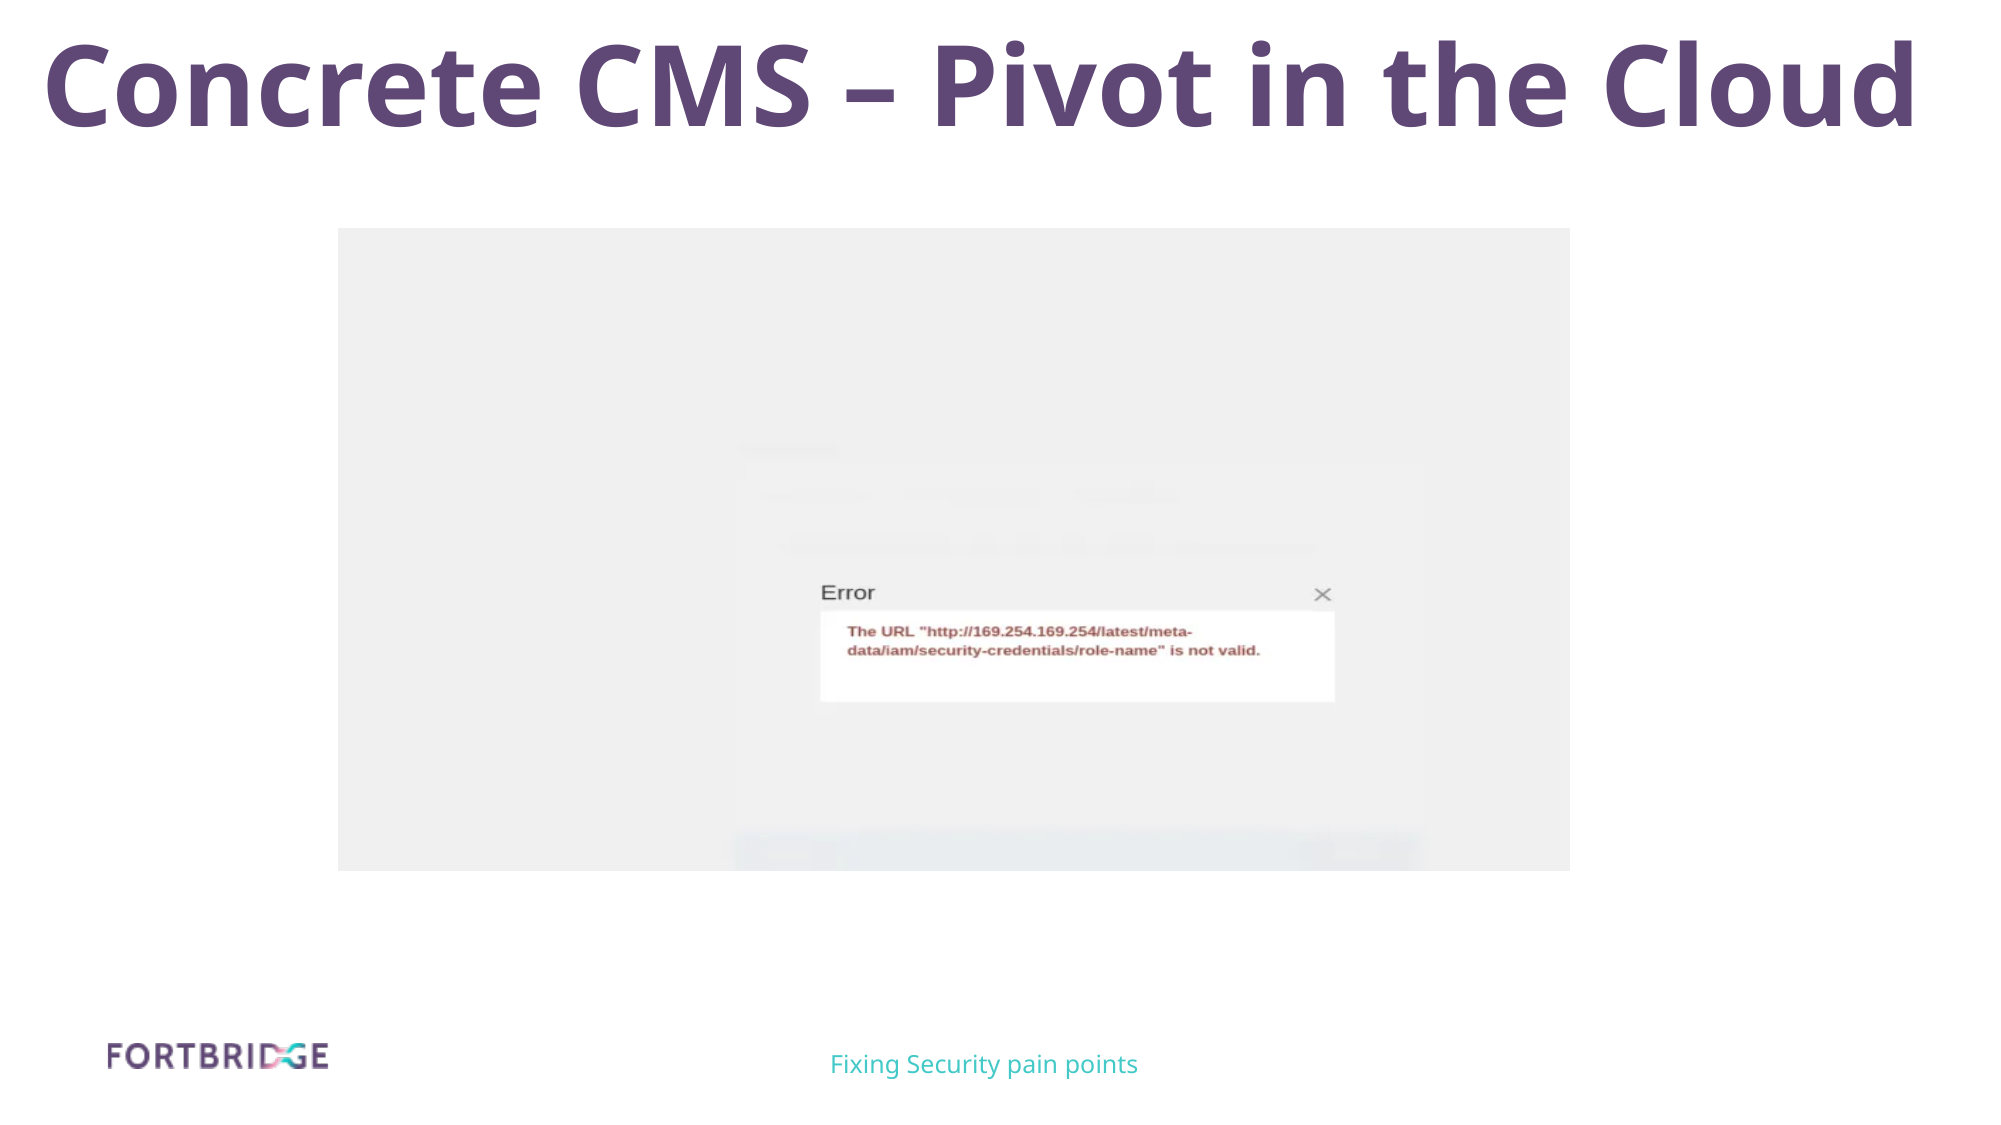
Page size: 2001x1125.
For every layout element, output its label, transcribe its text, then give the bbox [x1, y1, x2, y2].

picture [338, 228, 1570, 872]
text_box Concrete CMS – Pivot in the Cloud [41, 36, 2000, 149]
text_box Fixing Security pain points [830, 1043, 1163, 1079]
text_box [107, 1043, 329, 1069]
